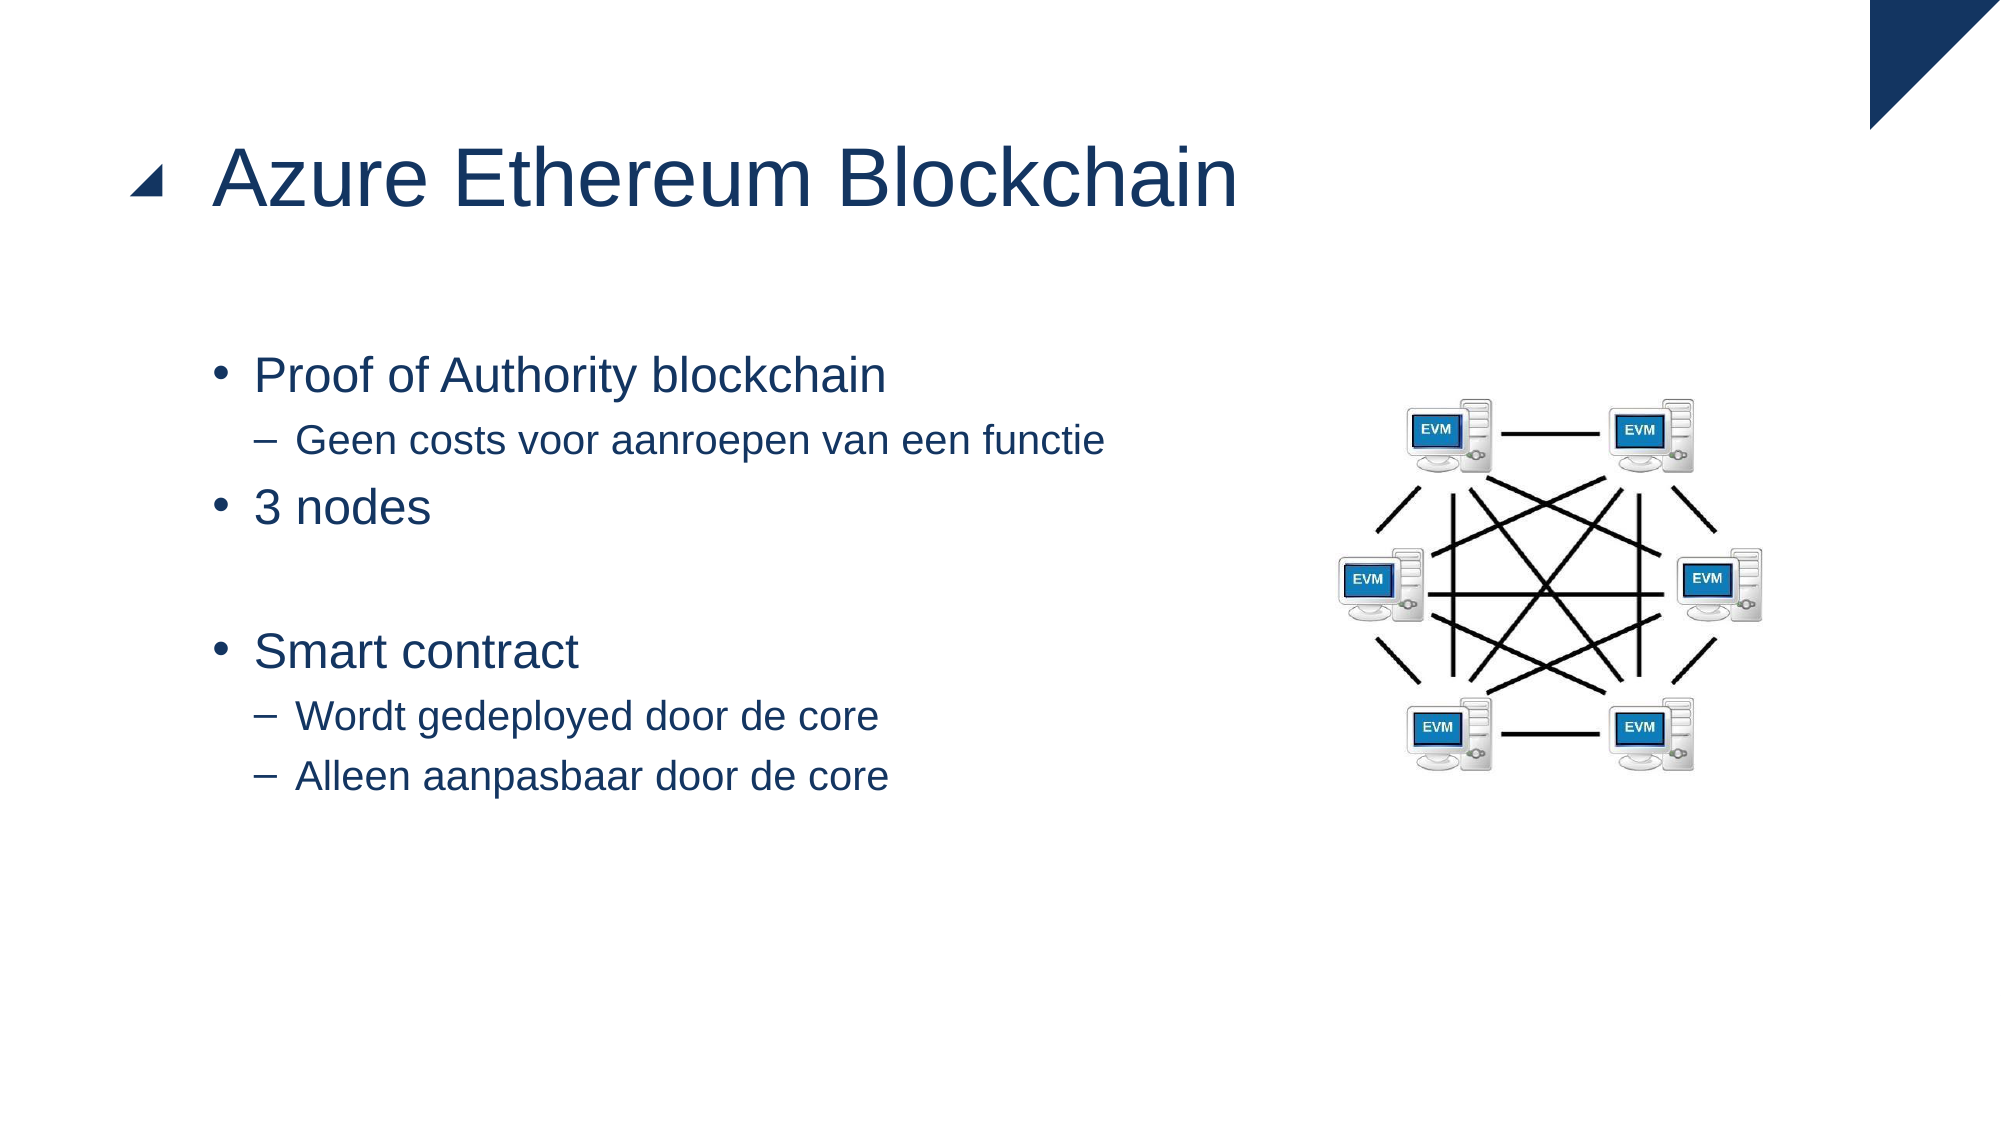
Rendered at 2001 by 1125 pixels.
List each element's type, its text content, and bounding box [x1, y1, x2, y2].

picture [1273, 330, 1831, 835]
title Azure Ethereum Blockchain [212, 118, 1831, 330]
list Proof of Authority blockchain Geen costs voor aanroepen van een functie 3 nodes Smart contract Wordt gedeployed door de core Alleen aanpasbaar door de core [212, 330, 1831, 1010]
